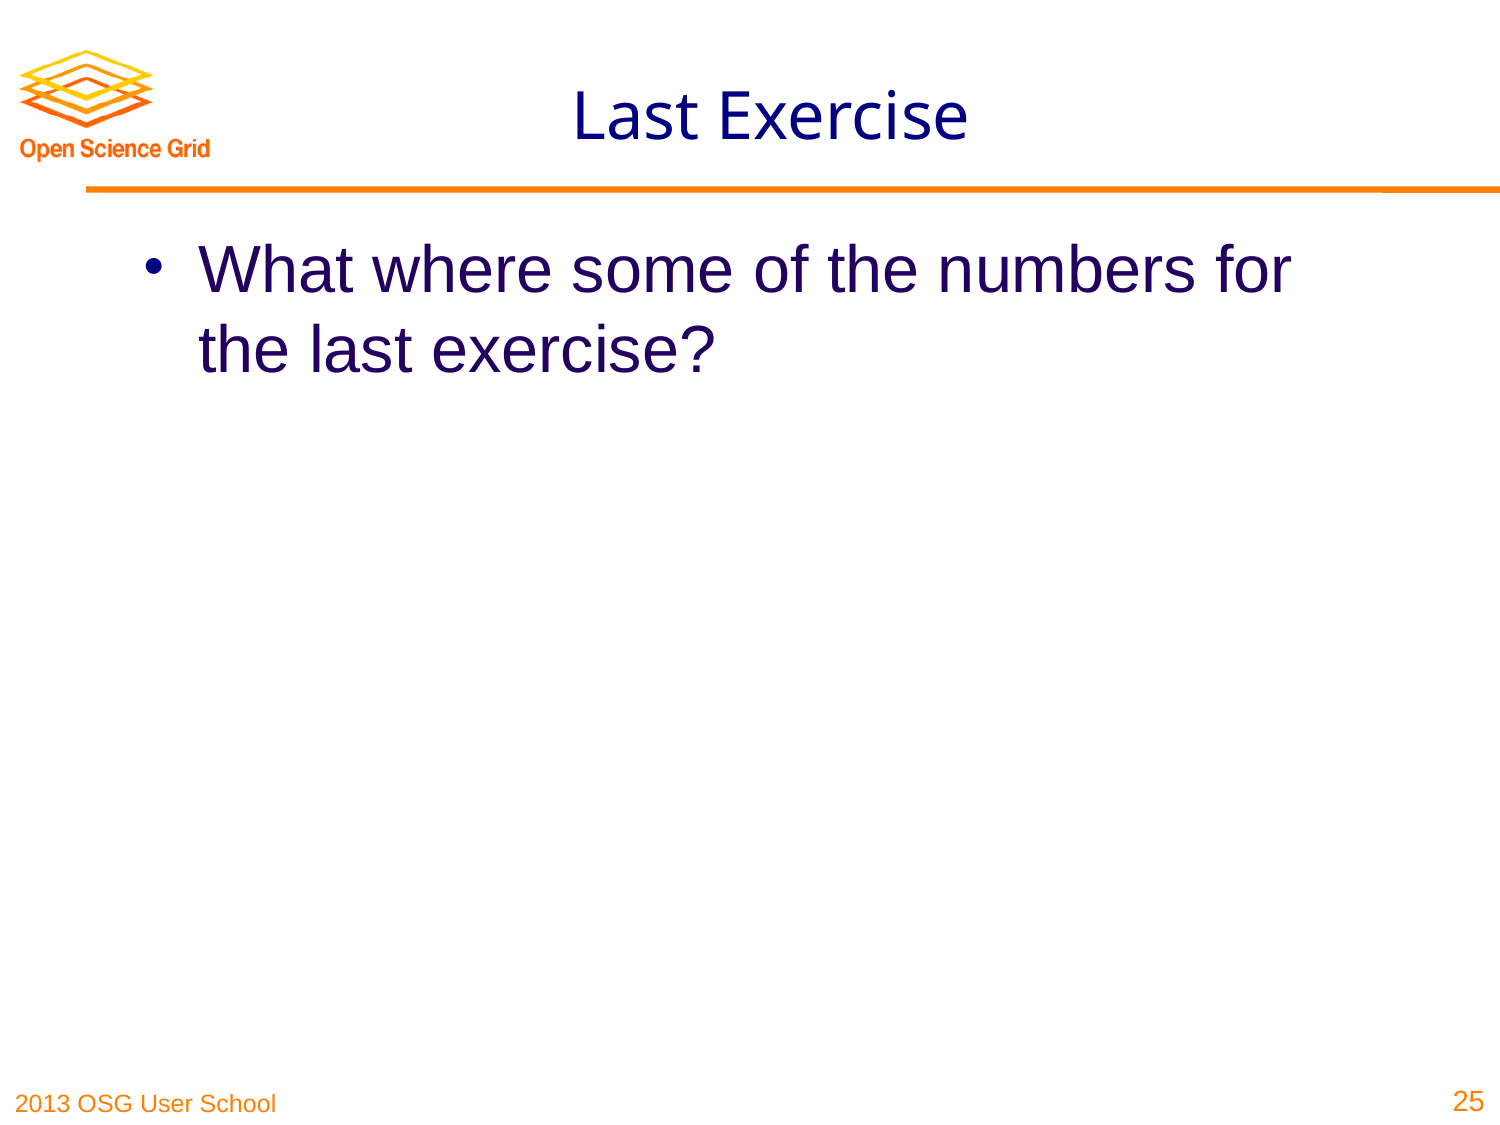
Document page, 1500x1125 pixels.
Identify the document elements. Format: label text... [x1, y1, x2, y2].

title Last Exercise [201, 18, 1342, 207]
slide_number 25 [1430, 1049, 1500, 1125]
list What where some of the numbers for the last exercise? [127, 218, 1403, 988]
picture [0, 27, 201, 179]
